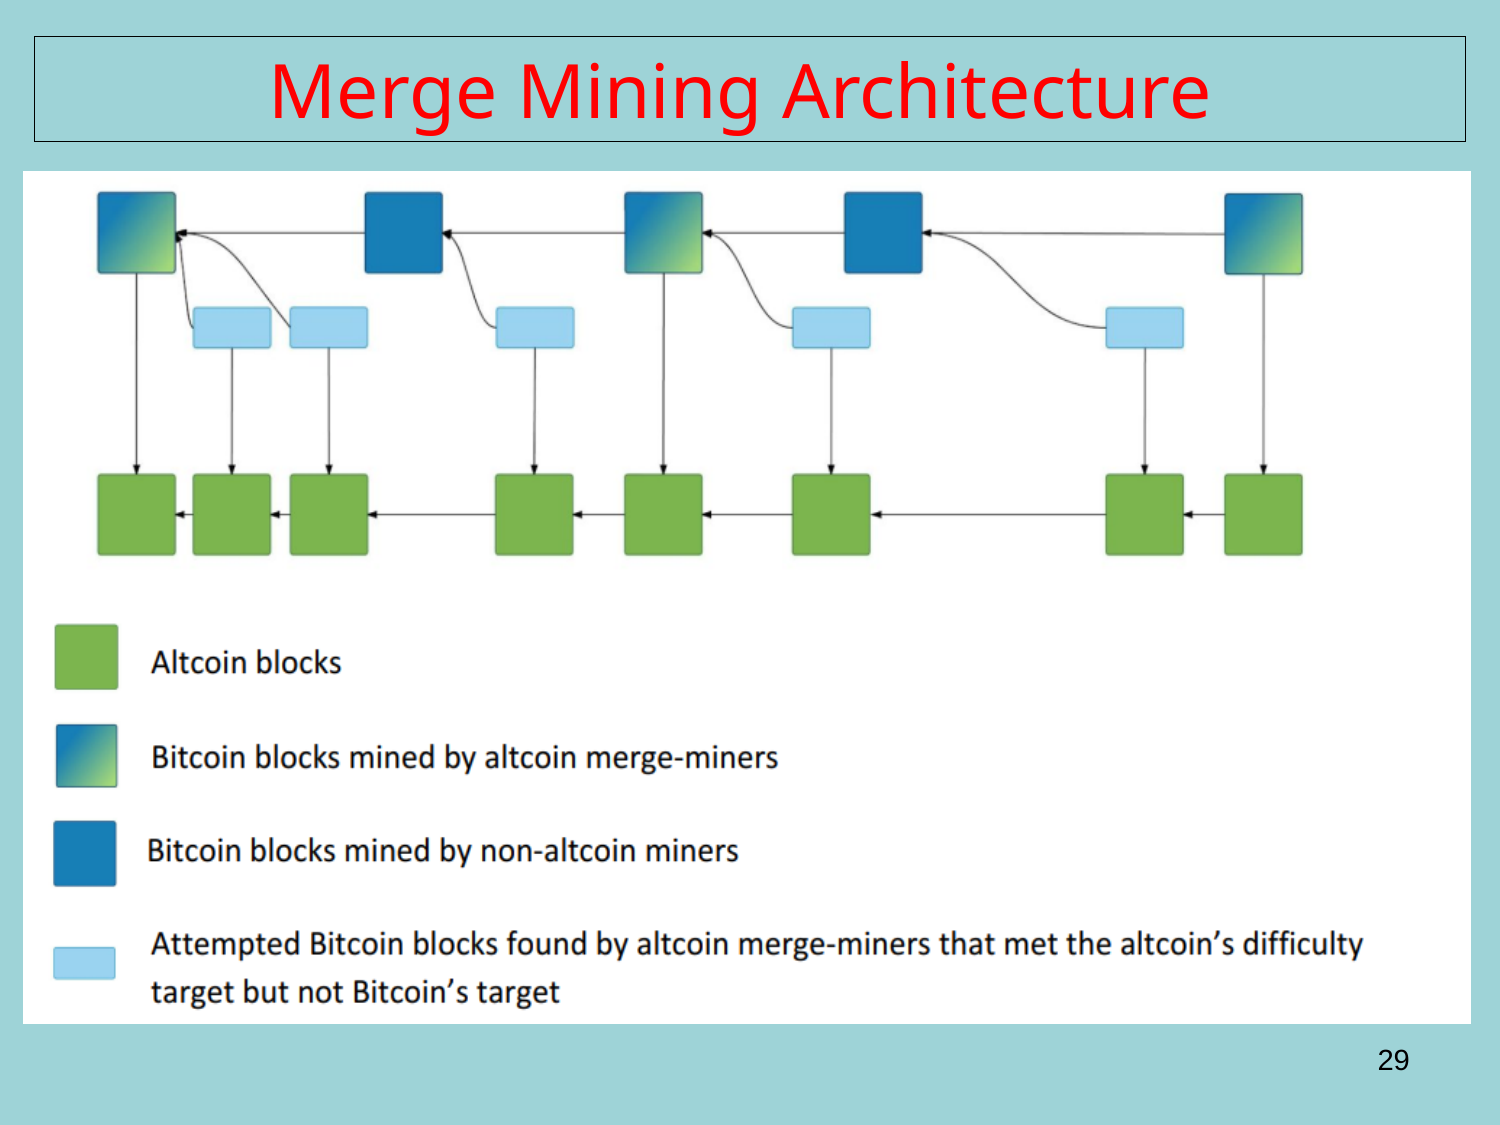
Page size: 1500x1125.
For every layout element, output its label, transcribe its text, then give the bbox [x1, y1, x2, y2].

slide_number 29 [1340, 1033, 1426, 1090]
picture [23, 171, 1471, 1024]
text_box Merge Mining Architecture [34, 36, 1466, 142]
